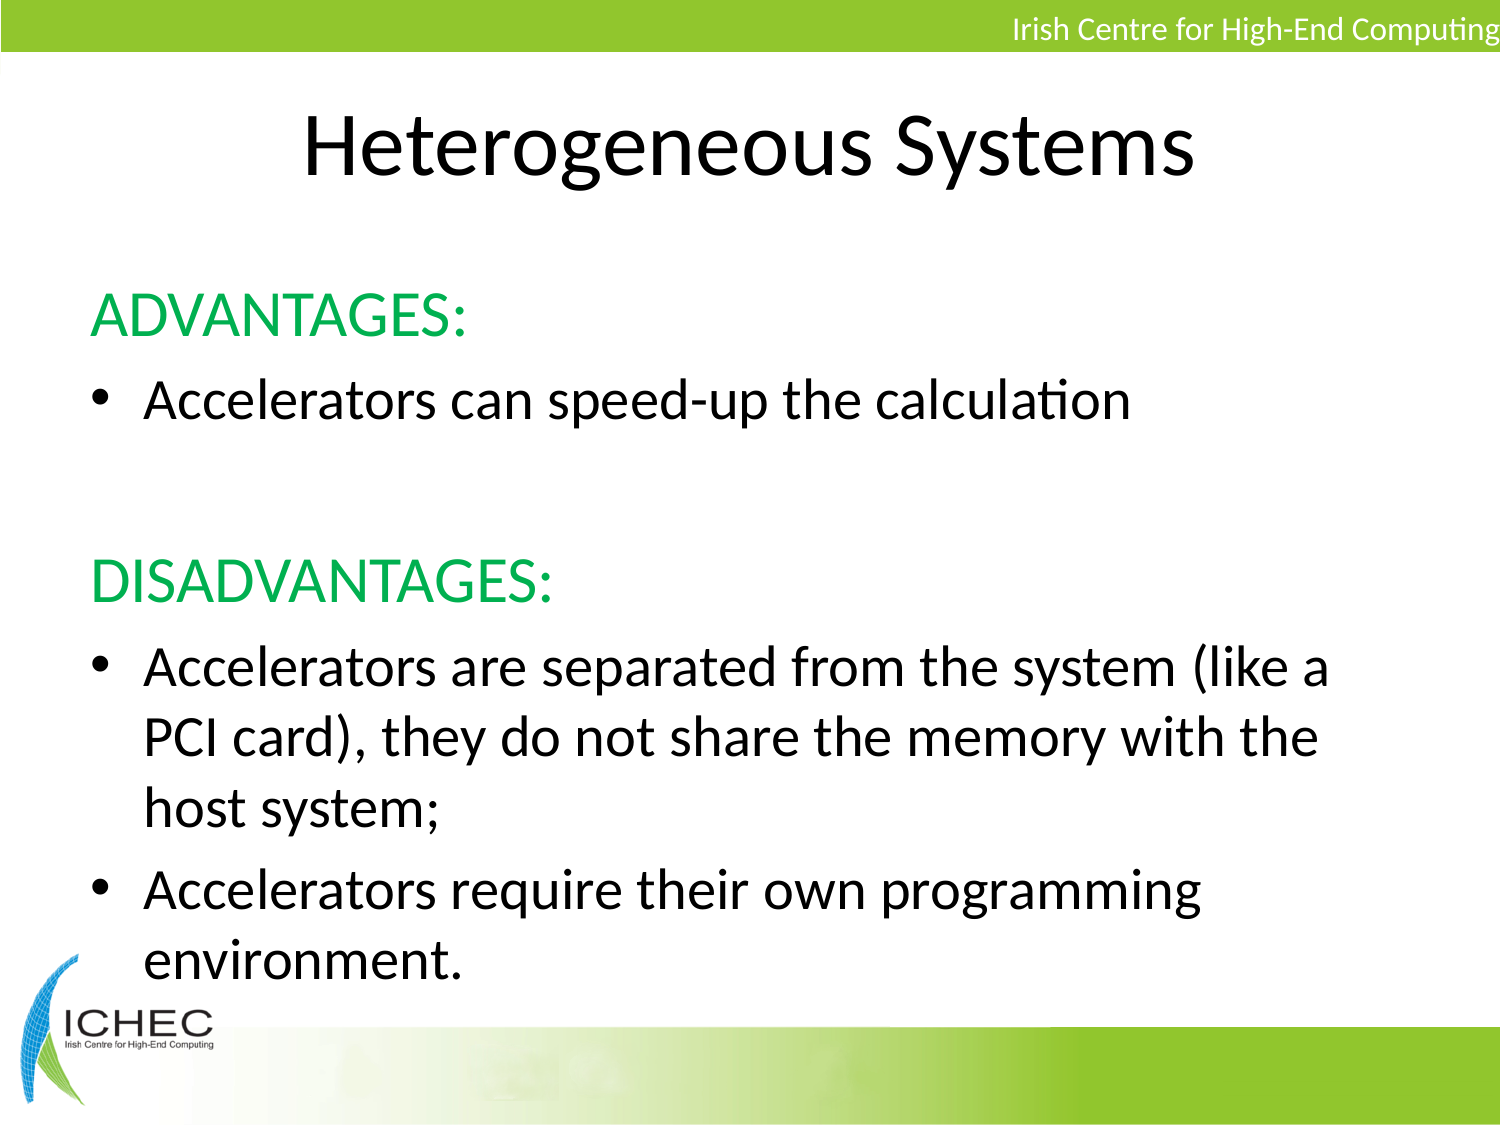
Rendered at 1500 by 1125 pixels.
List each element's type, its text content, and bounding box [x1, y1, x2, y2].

picture [0, 0, 1500, 1125]
list ADVANTAGES: Accelerators can speed-up the calculation DISADVANTAGES: Accelerators are separated from the system (like a PCI card), they do not share the memory with the host system; Accelerators require their own programming environment. [75, 262, 1425, 1005]
title Heterogeneous Systems [75, 45, 1425, 233]
